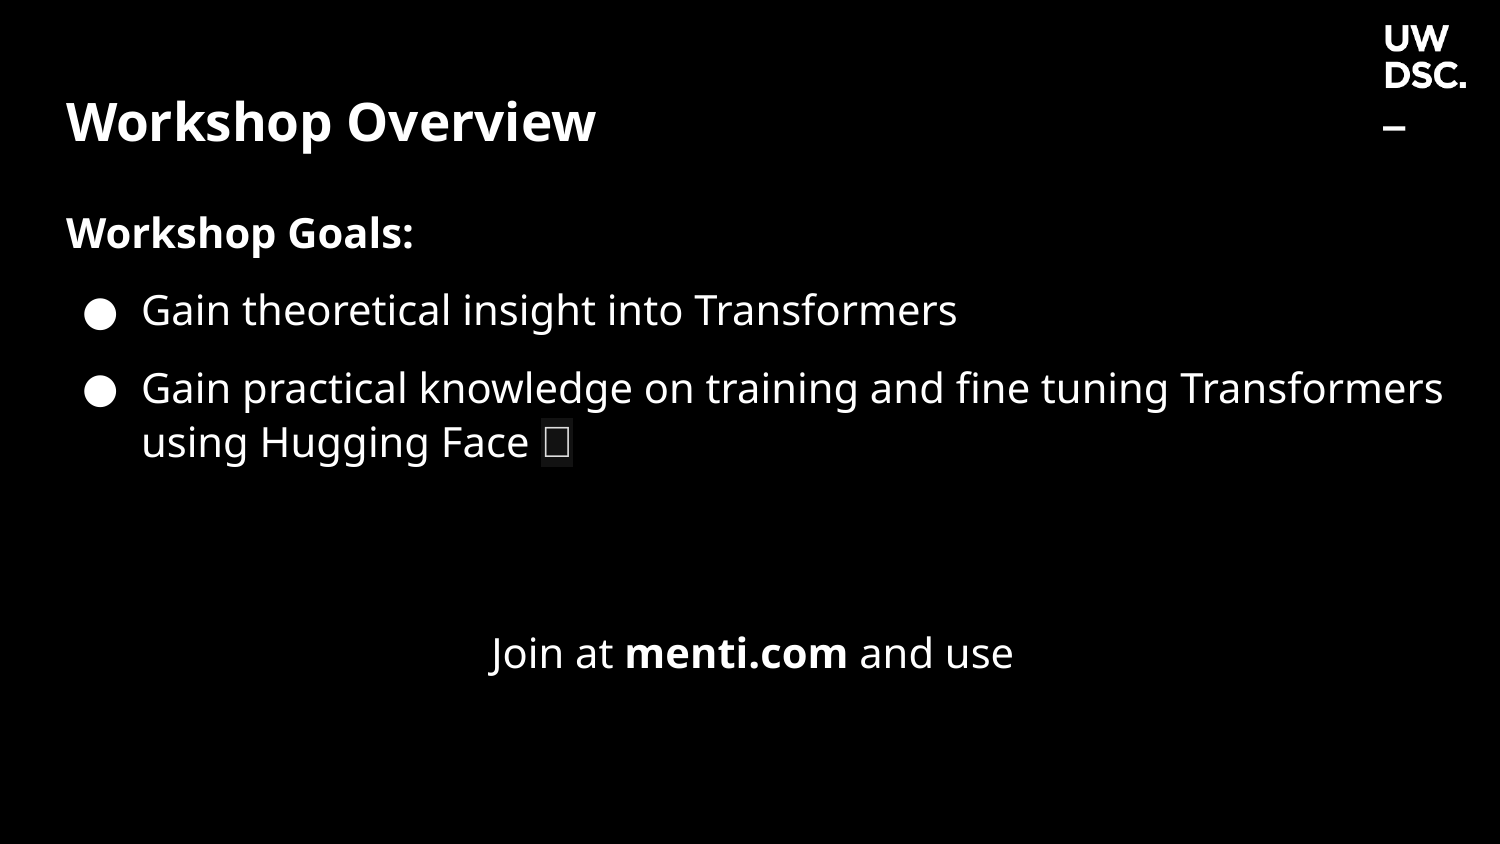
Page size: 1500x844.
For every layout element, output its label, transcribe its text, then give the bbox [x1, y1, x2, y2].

text_box Workshop Overview [51, 72, 1449, 167]
text_box Workshop Goals: Gain theoretical insight into Transformers Gain practical knowledge on training and fine tuning Transformers using Hugging Face 🤗 Join at menti.com and use [51, 188, 1466, 797]
picture [1349, 0, 1500, 151]
